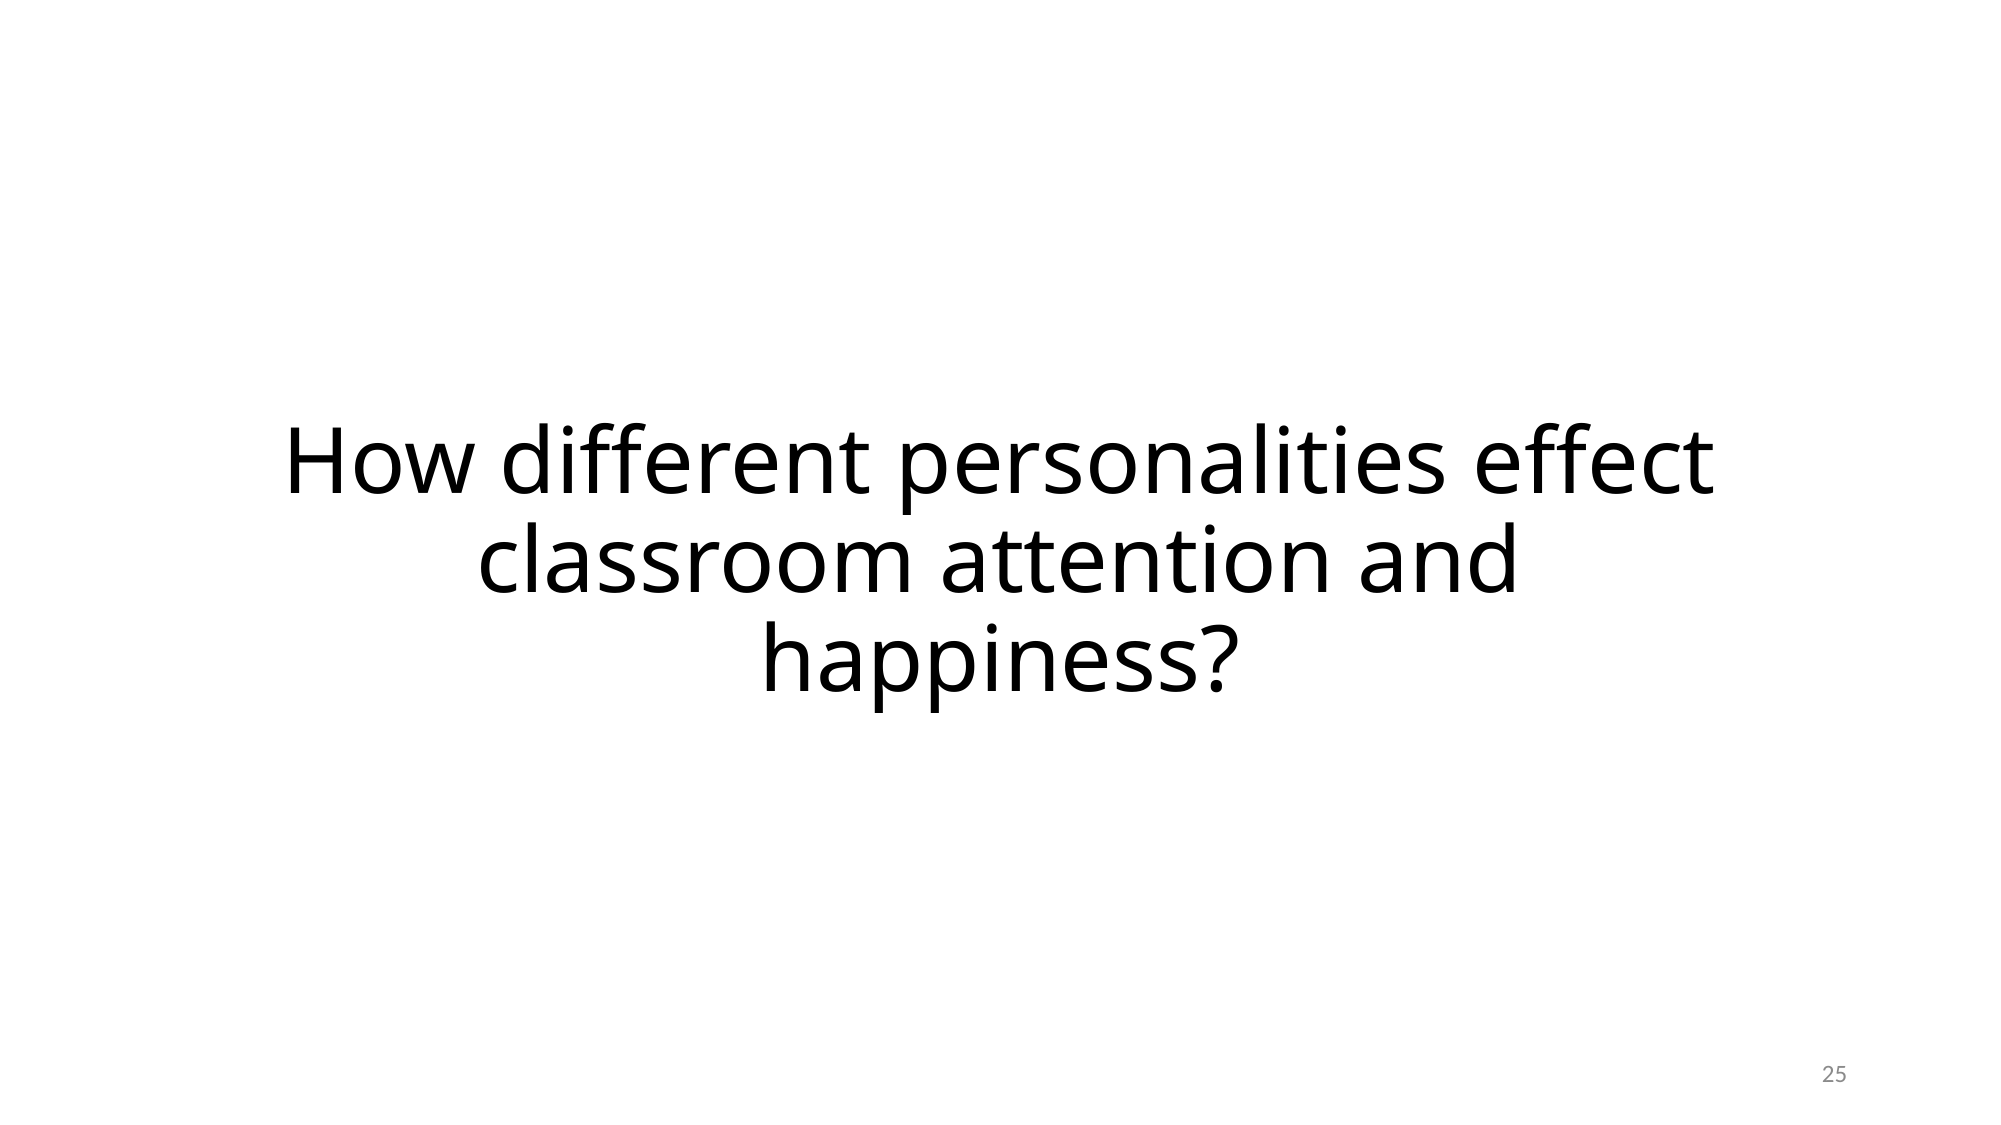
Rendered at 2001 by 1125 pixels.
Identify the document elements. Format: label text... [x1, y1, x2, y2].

text_box How different personalities effect classroom attention and happiness? [228, 427, 1772, 698]
slide_number 24 [1412, 1042, 1863, 1103]
